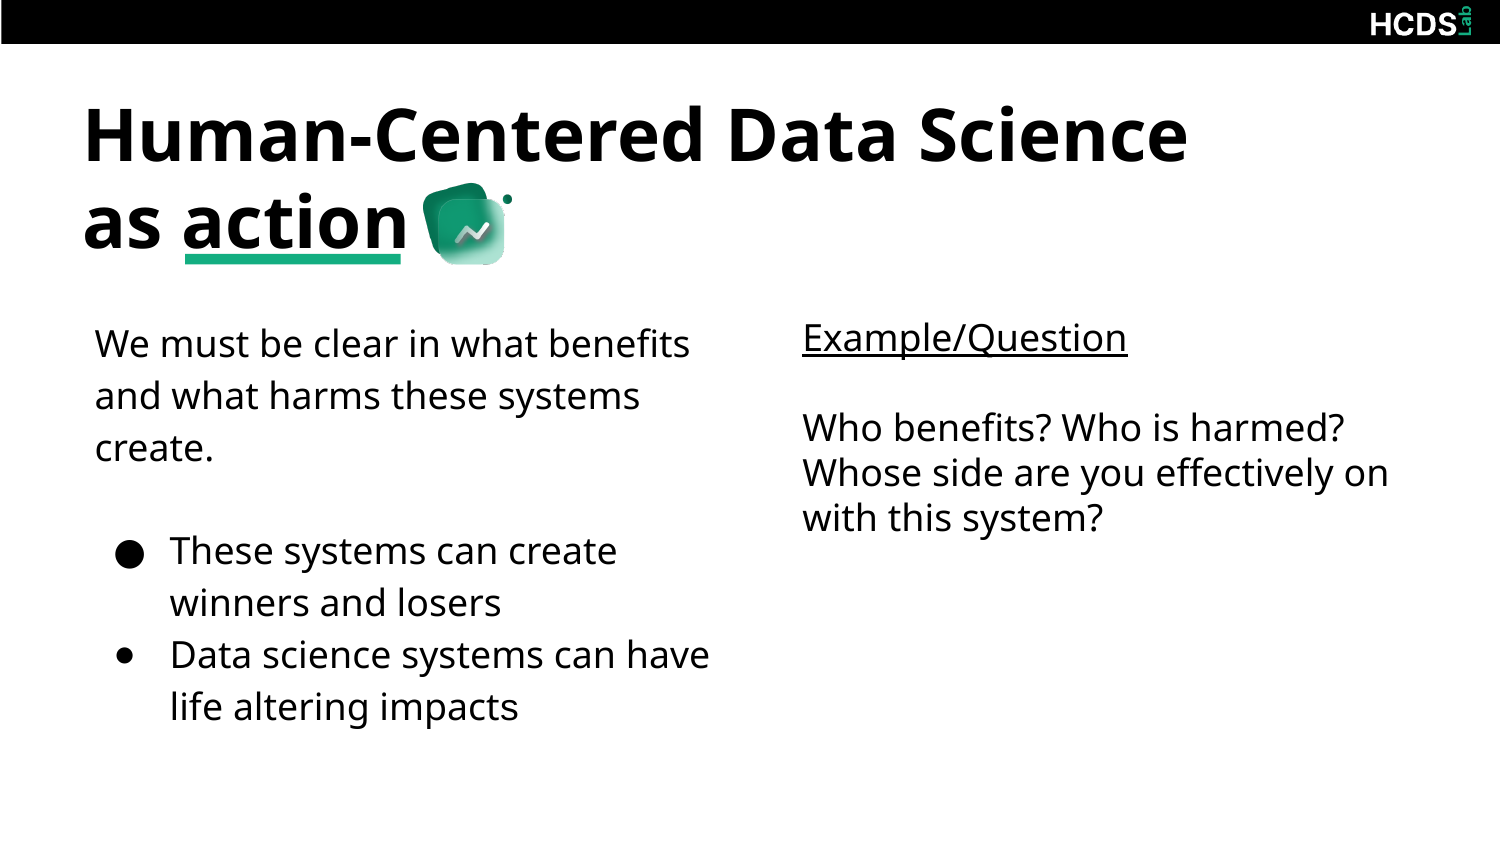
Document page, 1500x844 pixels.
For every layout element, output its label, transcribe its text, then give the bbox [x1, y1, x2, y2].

subtitle We must be clear in what benefits and what harms these systems create. These systems can create winners and losers Data science systems can have life altering impacts [79, 298, 750, 812]
subtitle Human-Centered Data Science as action [67, 73, 1401, 282]
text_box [1, 0, 1500, 45]
picture [419, 179, 513, 265]
subtitle Example/Question Who benefits? Who is harmed? Whose side are you effectively on with this system? [787, 298, 1433, 772]
